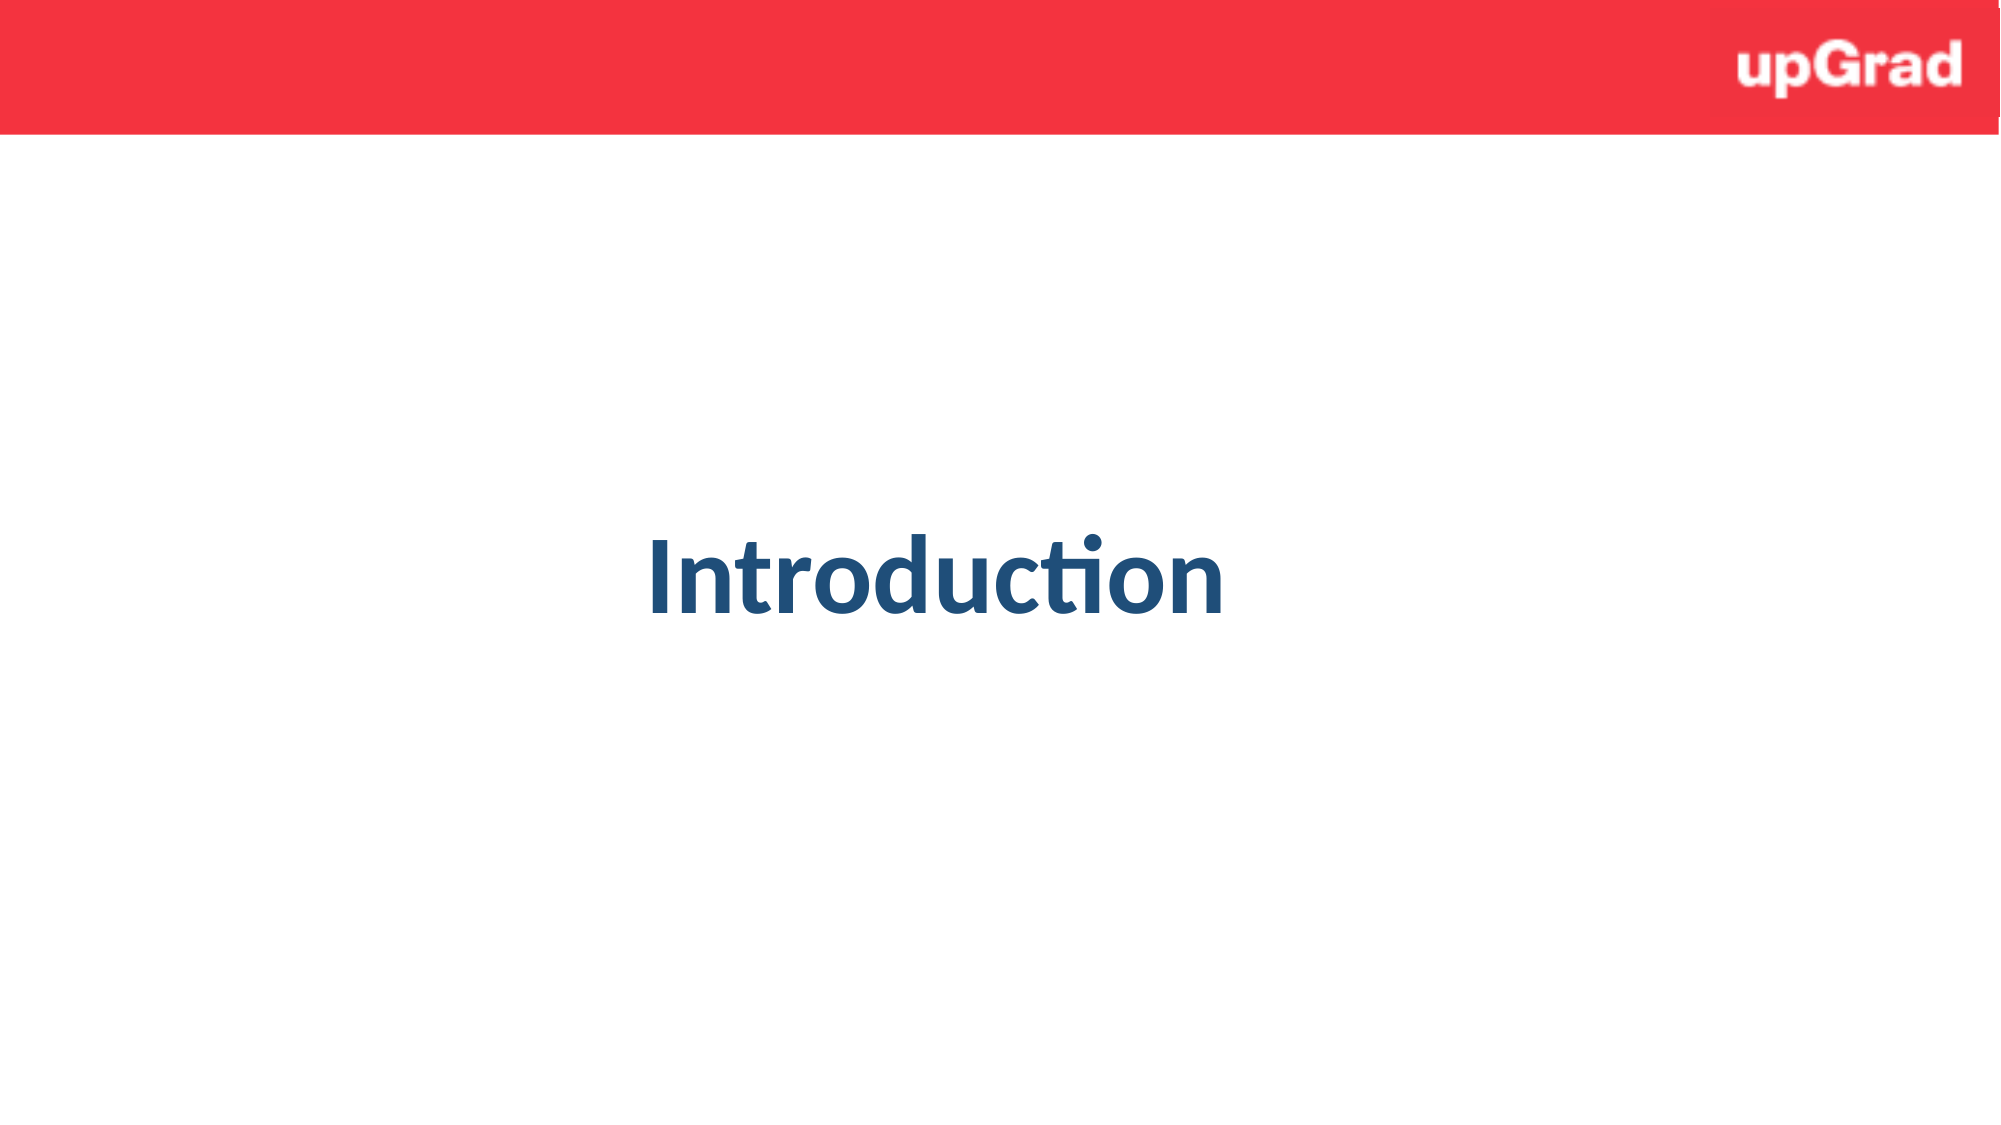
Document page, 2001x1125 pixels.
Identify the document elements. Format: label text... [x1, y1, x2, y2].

text_box [0, 0, 1999, 135]
picture [1710, 8, 2000, 117]
text_box Introduction [630, 508, 1259, 617]
